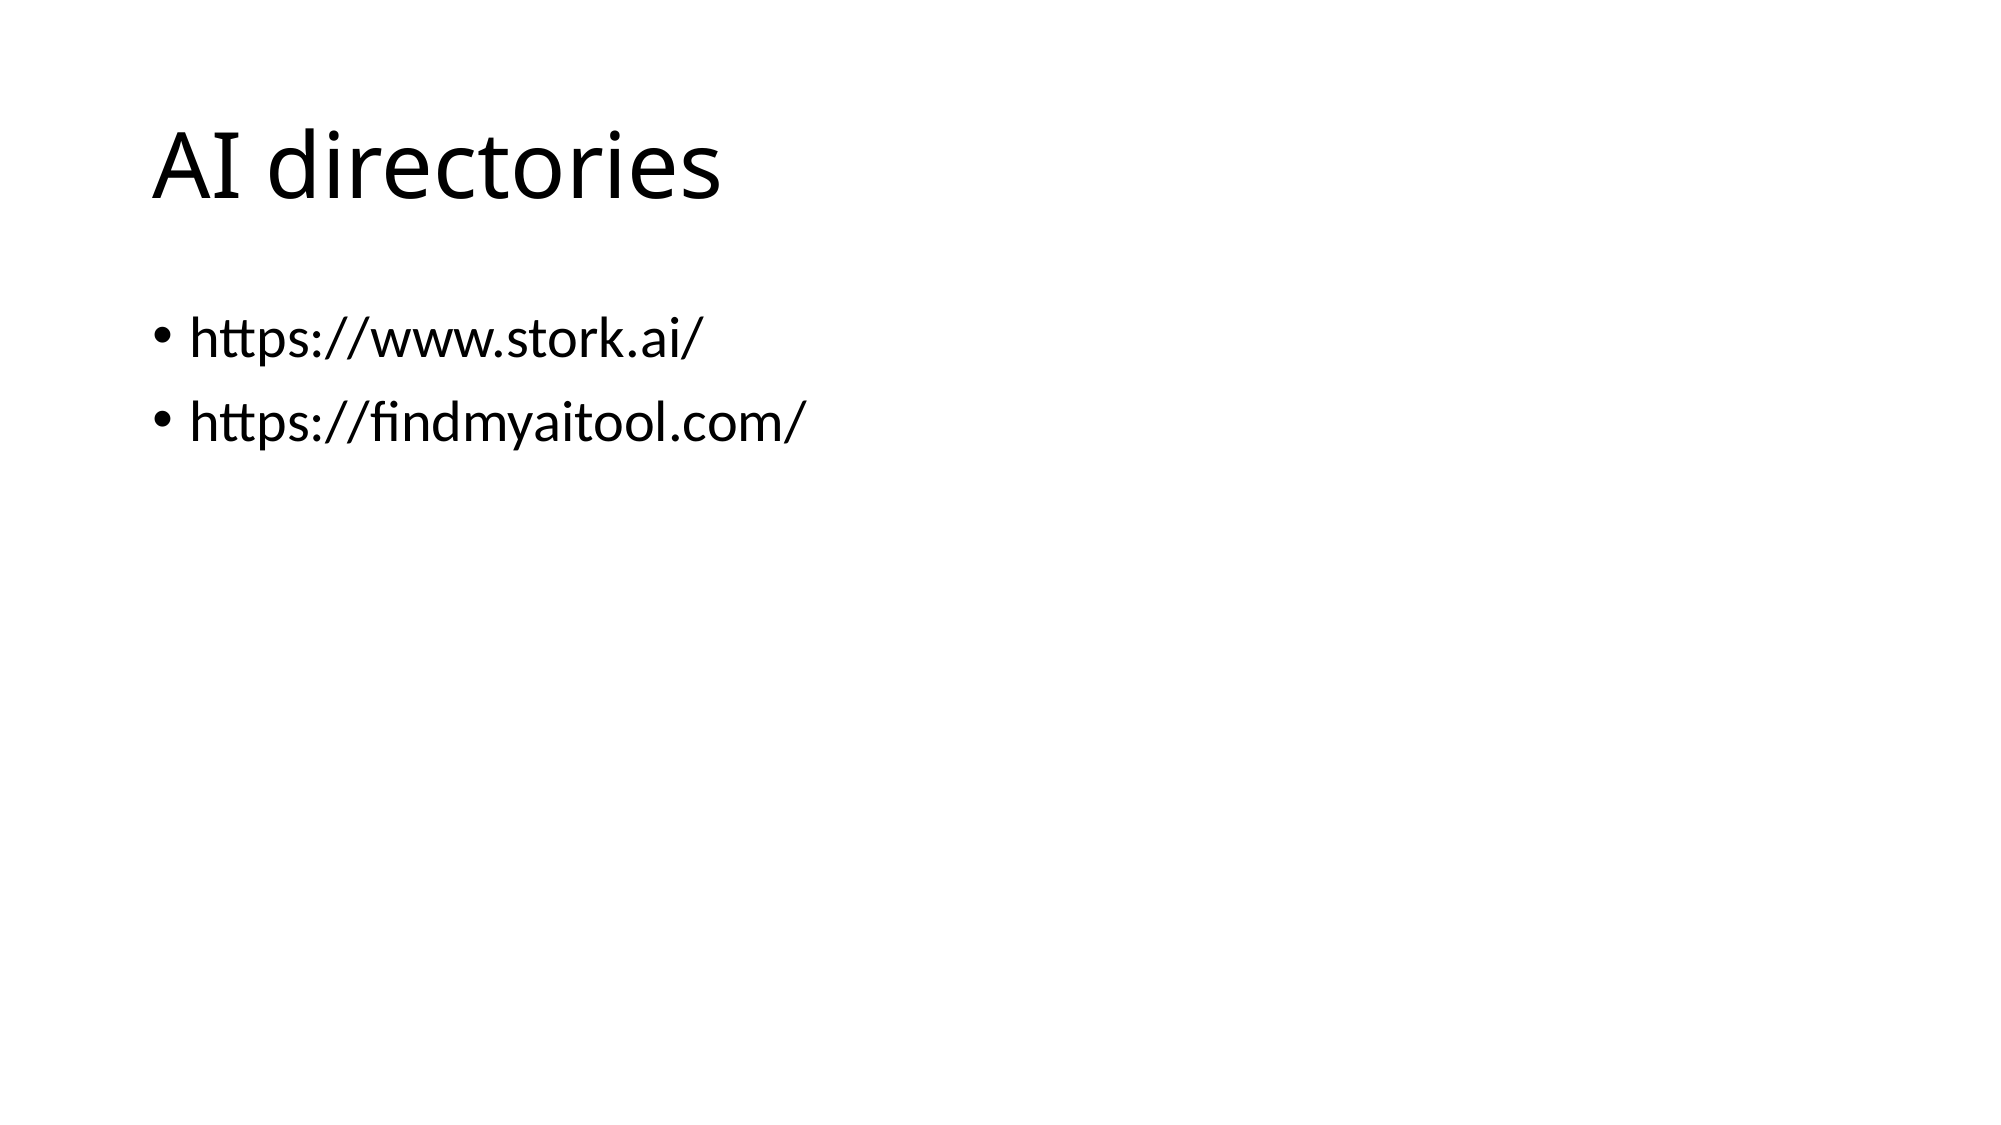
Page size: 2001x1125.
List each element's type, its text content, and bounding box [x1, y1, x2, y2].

title AI directories [137, 59, 1863, 278]
list https://www.stork.ai/ https://findmyaitool.com/ [137, 299, 1863, 1014]
